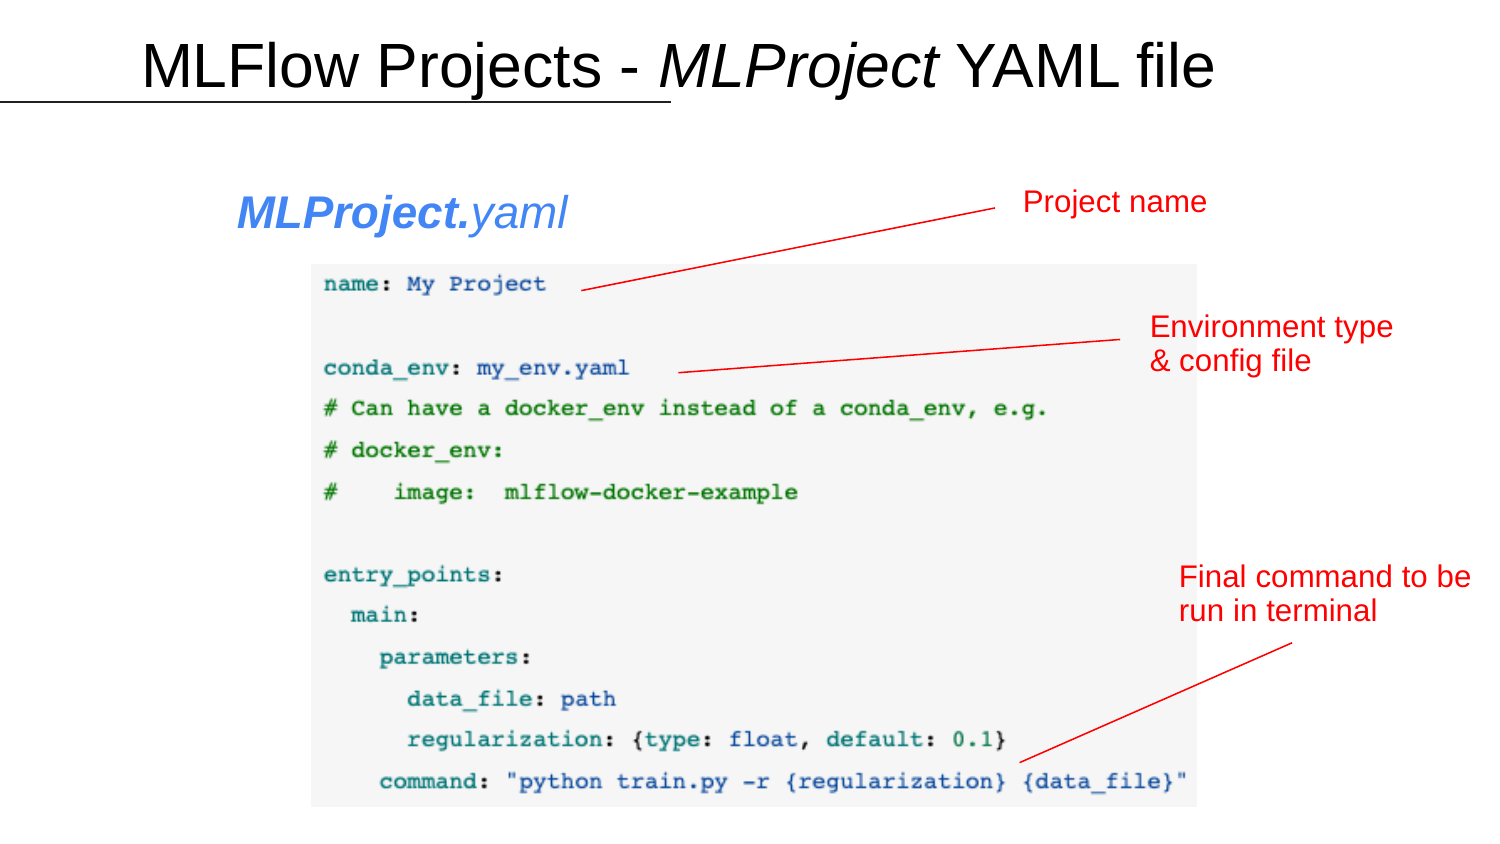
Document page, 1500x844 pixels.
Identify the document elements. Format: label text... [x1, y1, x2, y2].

text_box Environment type & config file [1202, 295, 1500, 394]
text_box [581, 207, 996, 291]
text_box Final command to be run in terminal [1202, 545, 1500, 643]
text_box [678, 339, 1121, 373]
picture [311, 264, 1197, 807]
title MLProject.yaml [173, 170, 632, 253]
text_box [1019, 642, 1293, 763]
title MLFlow Projects - MLProject YAML file [126, 0, 1473, 116]
text_box Project name [1007, 170, 1500, 234]
